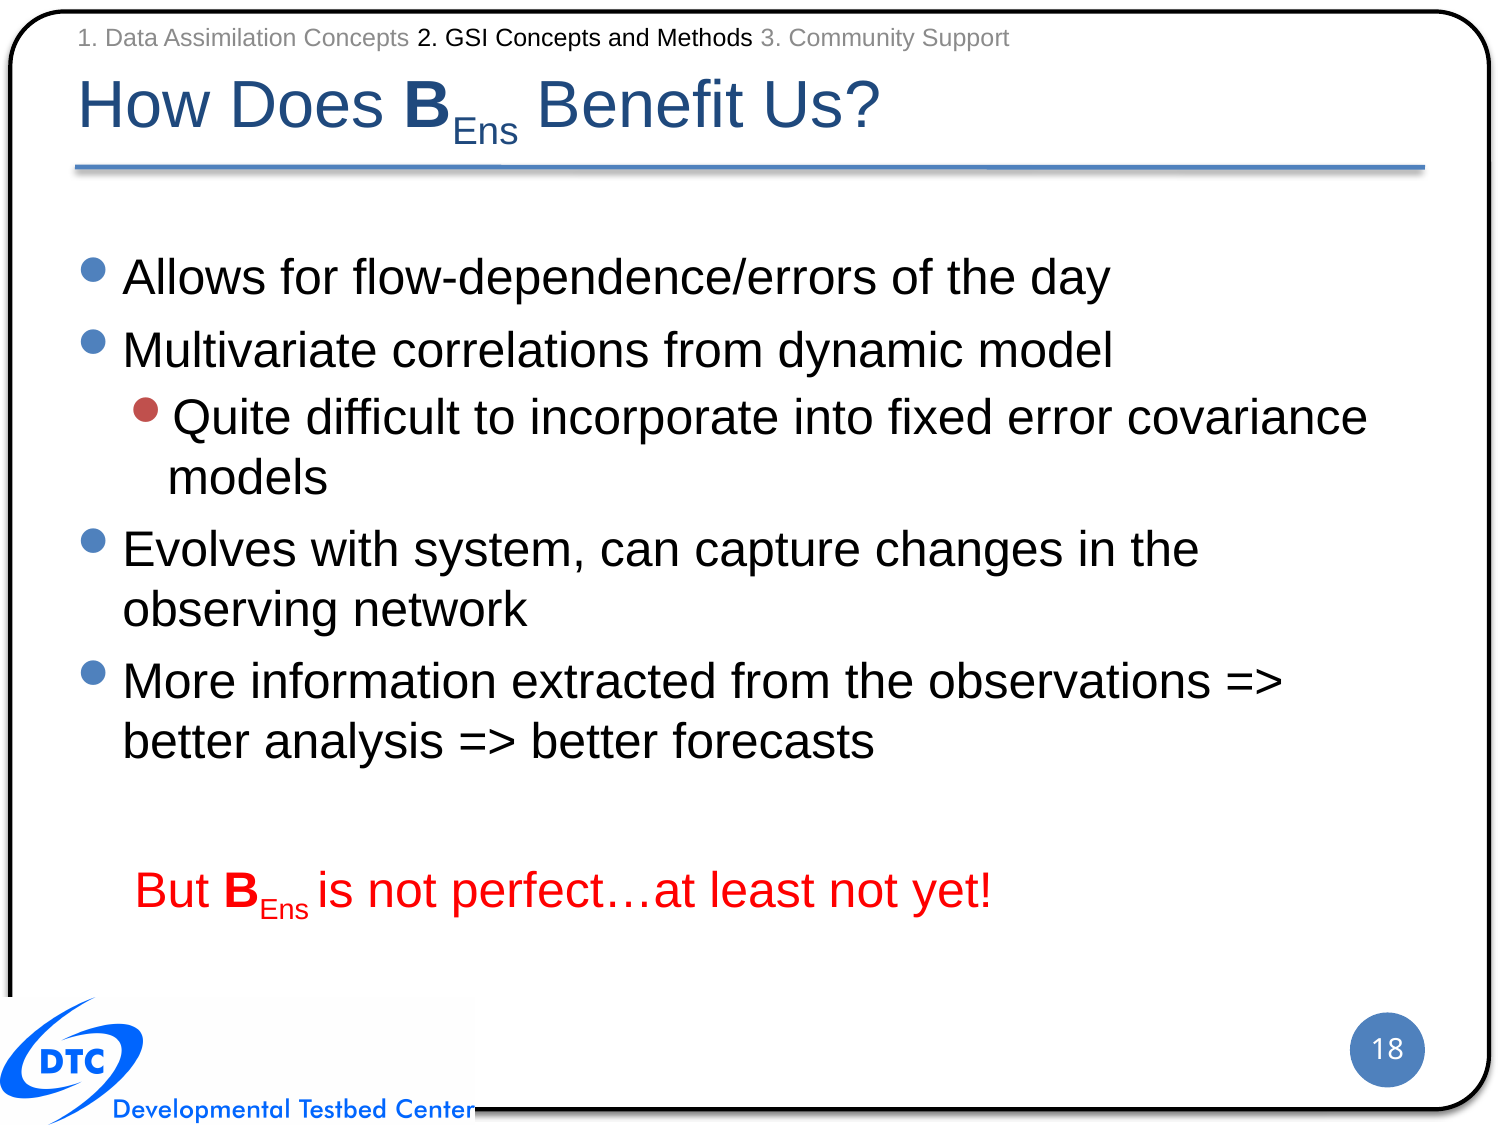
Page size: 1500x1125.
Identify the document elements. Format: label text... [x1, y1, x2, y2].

slide_number 18 [1349, 1012, 1425, 1088]
picture [0, 997, 475, 1125]
title How Does BEns Benefit Us? [62, 44, 1413, 176]
text_box 1. Data Assimilation Concepts 2. GSI Concepts and Methods 3. Community Support [0, 6, 1113, 67]
text_box But BEns is not perfect…at least not yet! [119, 849, 1037, 933]
list Allows for flow-dependence/errors of the day Multivariate correlations from dynamic model Quite difficult to incorporate into fixed error covariance models Evolves with system, can capture changes in the observing network More information extracted from the observations => better analysis => better forecasts [62, 237, 1413, 801]
